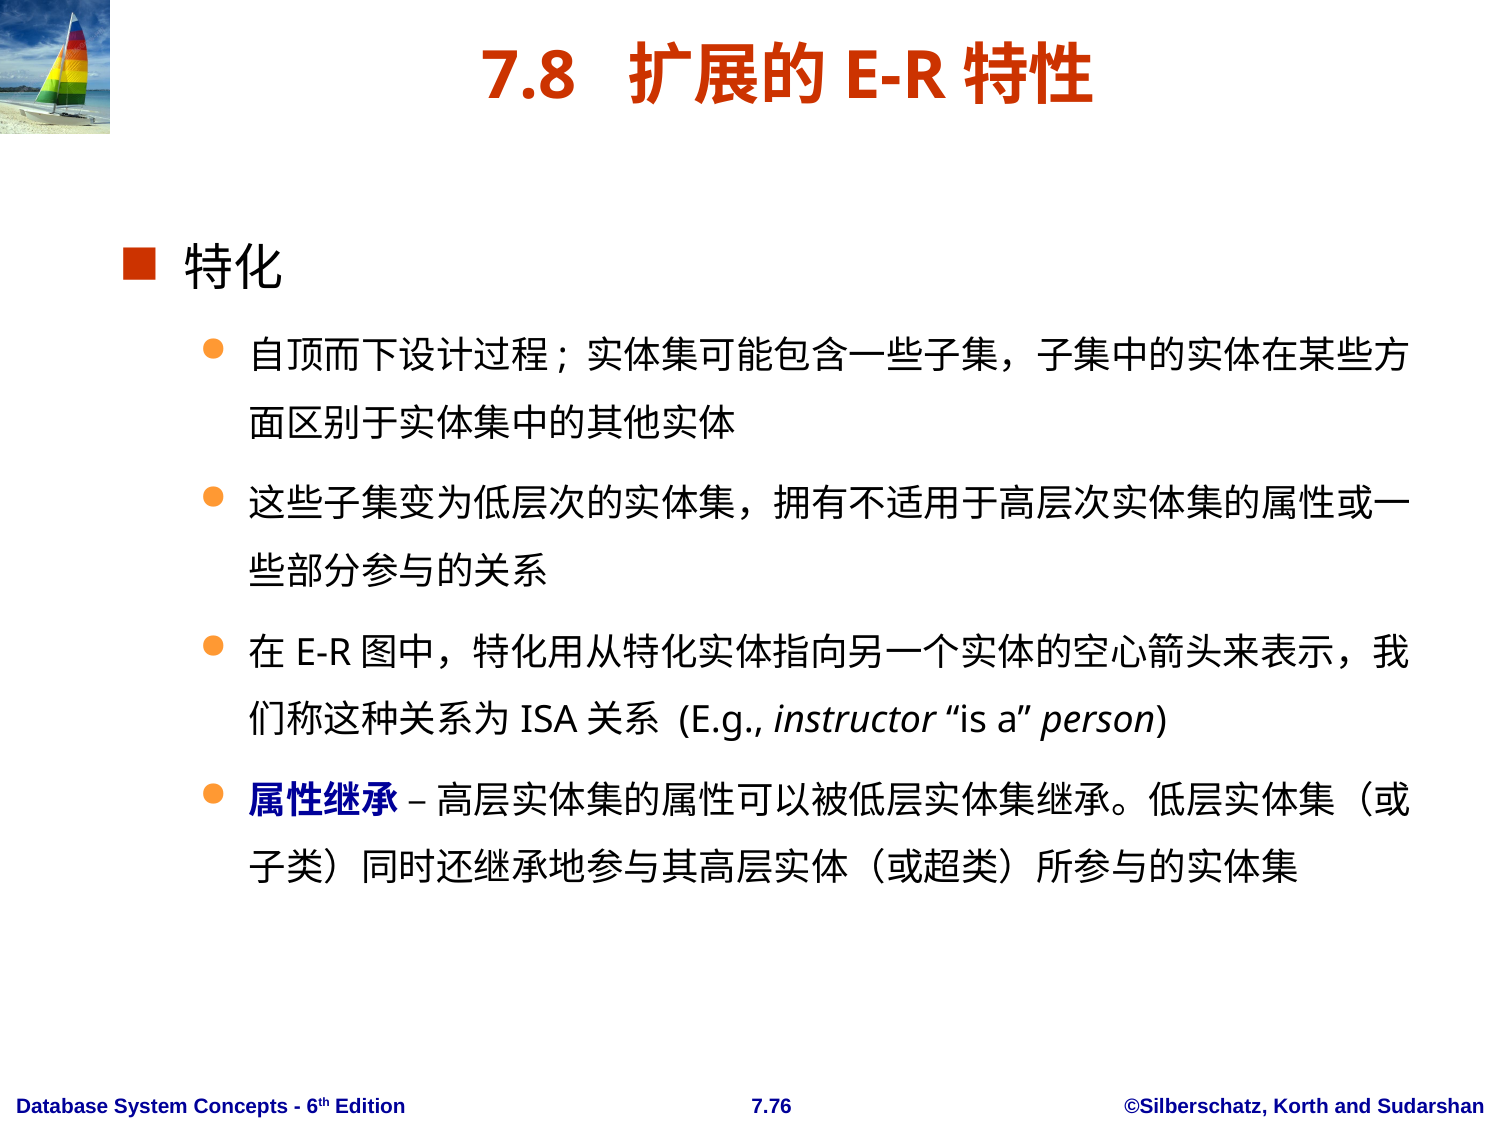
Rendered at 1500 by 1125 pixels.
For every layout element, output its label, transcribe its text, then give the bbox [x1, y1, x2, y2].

title 7.8 扩展的E-R特性 [126, 19, 1451, 120]
picture [0, 0, 110, 134]
list 特化 自顶而下设计过程; 实体集可能包含一些子集，子集中的实体在某些方面区别于实体集中的其他实体 这些子集变为低层次的实体集，拥有不适用于高层次实体集的属性或一些部分参与的关系 在E-R图中，特化用从特化实体指向另一个实体的空心箭头来表示，我们称这种关系为ISA关系 (E.g., instructor “is a” person) 属性继承 – 高层实体集的属性可以被低层实体集继承。低层实体集（或子类）同时还继承地参与其高层实体（或超类）所参与的实体集 [111, 198, 1429, 1046]
